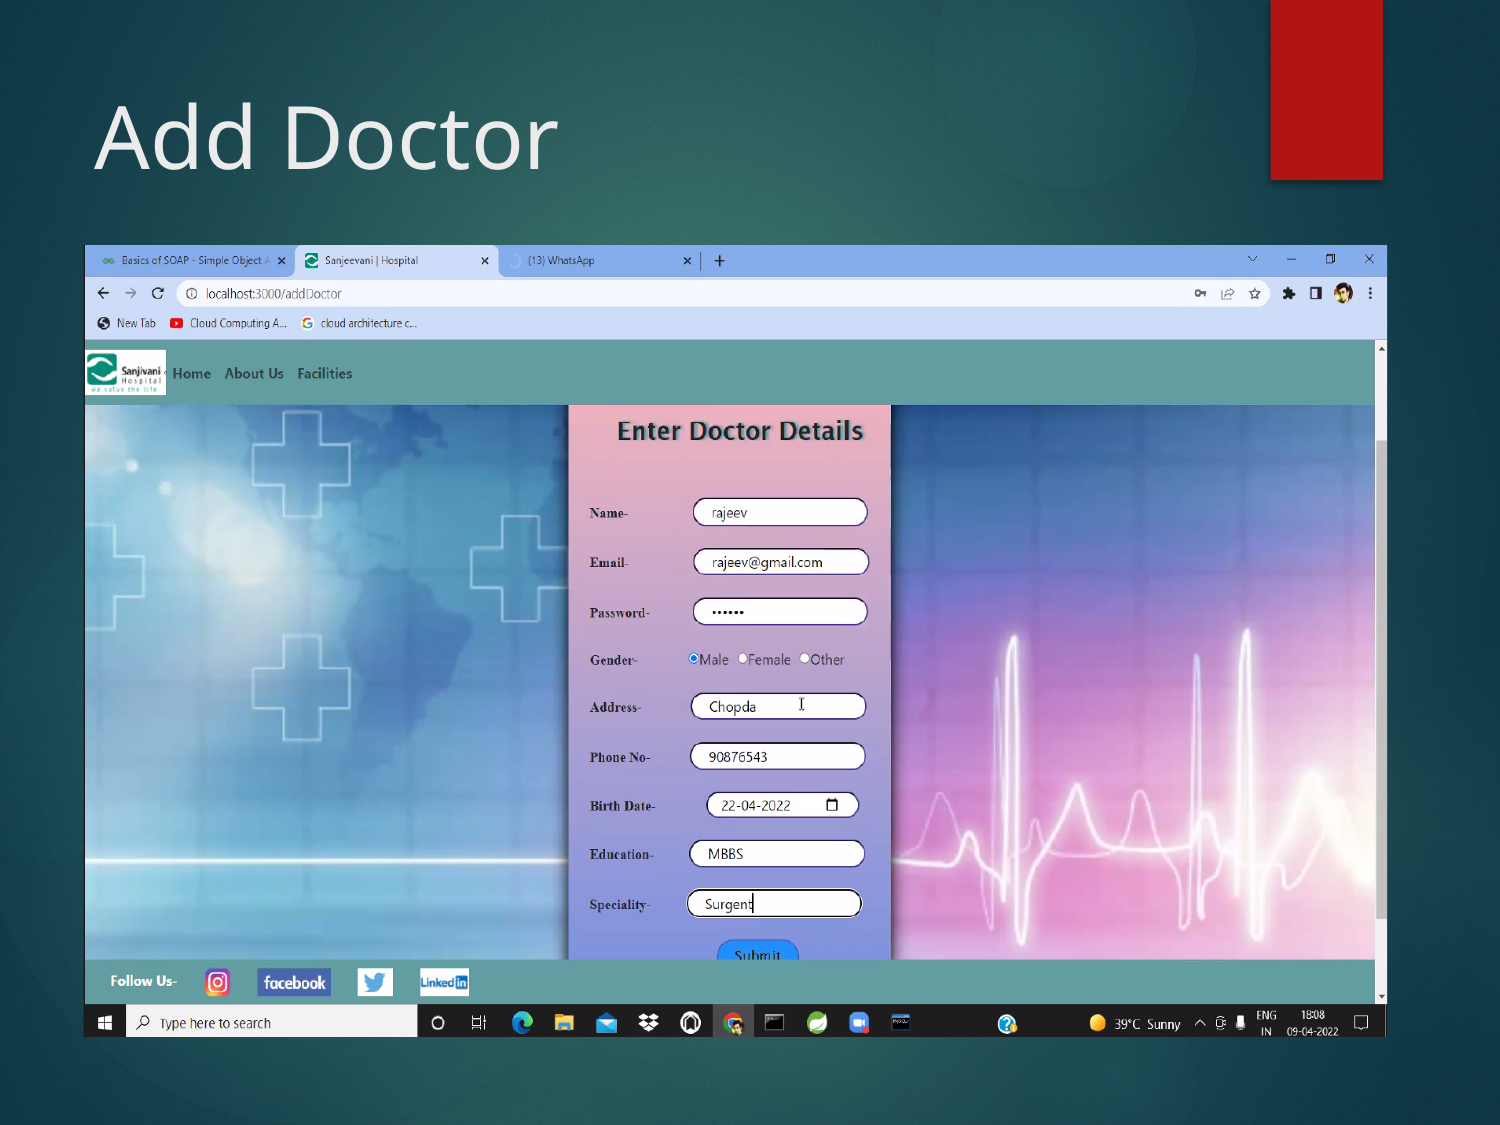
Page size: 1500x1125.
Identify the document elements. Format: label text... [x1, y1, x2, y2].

title Add Doctor [79, 74, 1237, 247]
picture [83, 244, 1388, 1037]
